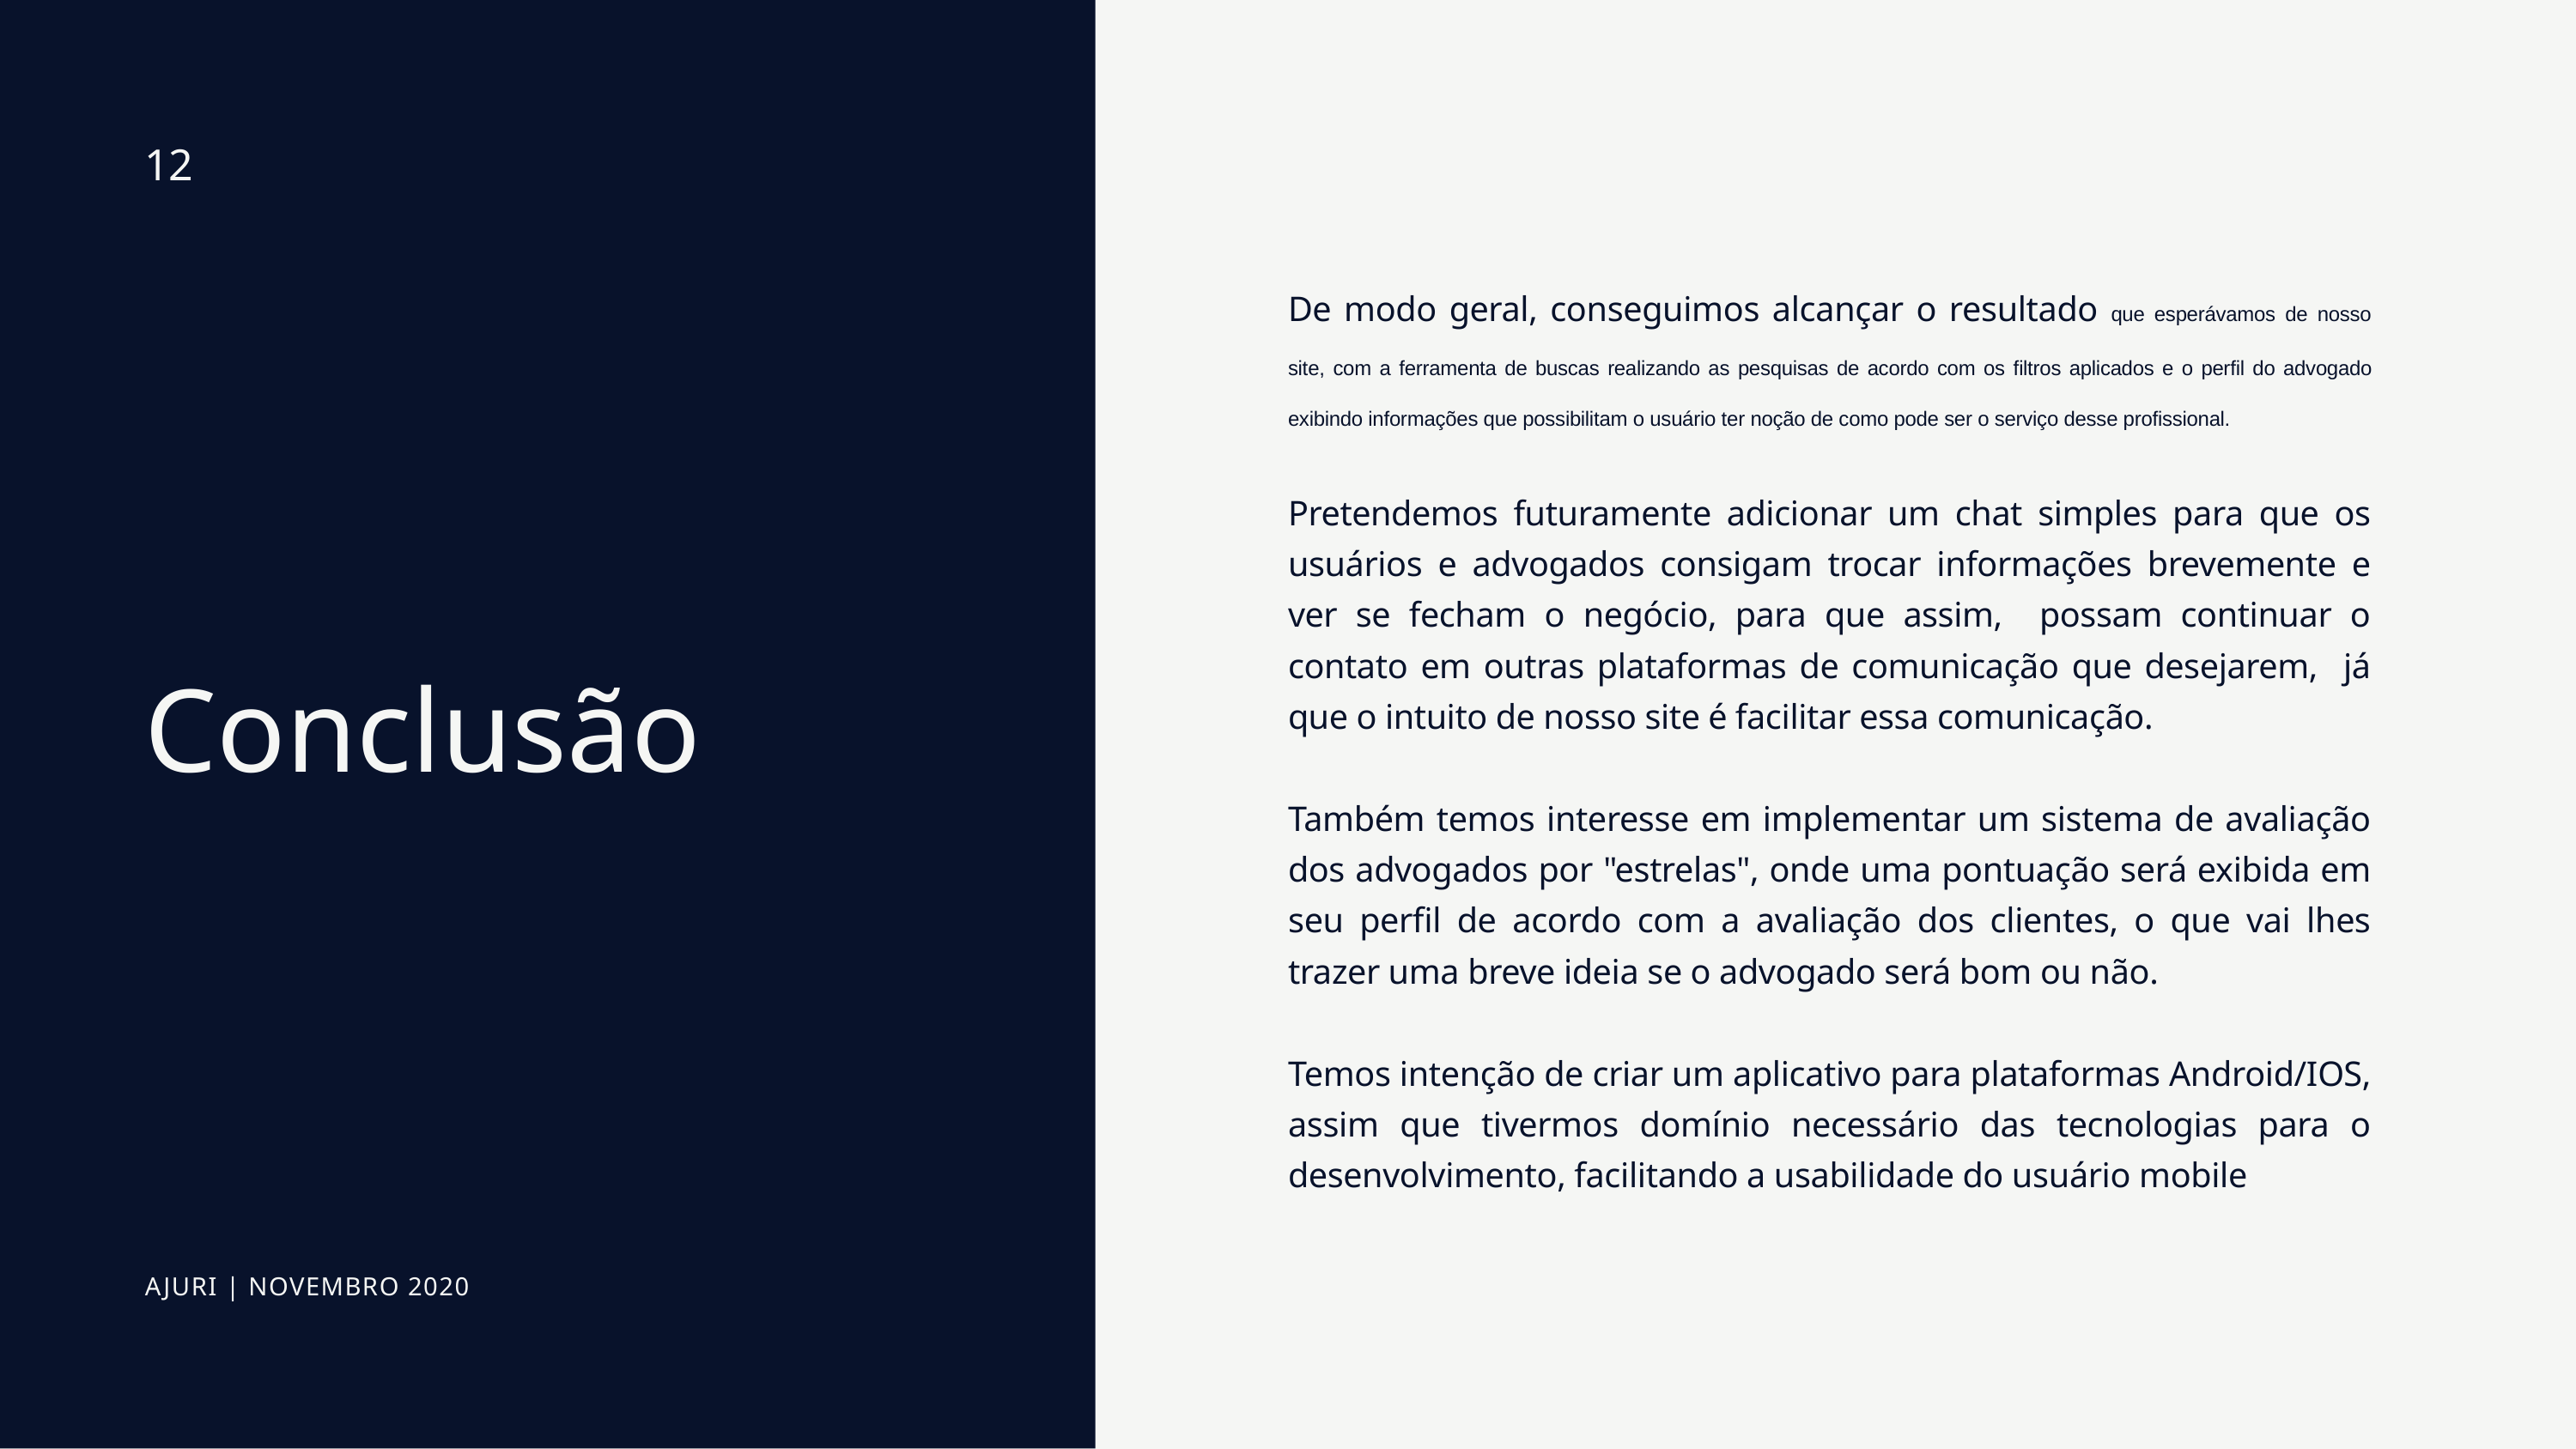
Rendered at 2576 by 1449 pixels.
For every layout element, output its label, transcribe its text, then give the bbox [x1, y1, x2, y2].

text_box Conclusão [144, 658, 942, 796]
text_box De modo geral, conseguimos alcançar o resultado que esperávamos de nosso site, com a ferramenta de buscas realizando as pesquisas de acordo com os filtros aplicados e o perfil do advogado exibindo informações que possibilitam o usuário ter noção de como pode ser o serviço desse profissional. Pretendemos futuramente adicionar um chat simples para que os usuários e advogados consigam trocar informações brevemente e ver se fecham o negócio, para que assim, possam continuar o contato em outras plataformas de comunicação que desejarem, já que o intuito de nosso site é facilitar essa comunicação. Também temos interesse em implementar um sistema de avaliação dos advogados por "estrelas", onde uma pontuação será exibida em seu perfil de acordo com a avaliação dos clientes, o que vai lhes trazer uma breve ideia se o advogado será bom ou não. Temos intenção de criar um aplicativo para plataformas Android/IOS, assim que tivermos domínio necessário das tecnologias para o desenvolvimento, facilitando a usabilidade do usuário mobile [1287, 277, 2372, 1195]
text_box [0, 0, 1096, 1449]
text_box AJURI | NOVEMBRO 2020 [144, 1265, 909, 1301]
text_box 12 [144, 129, 218, 190]
